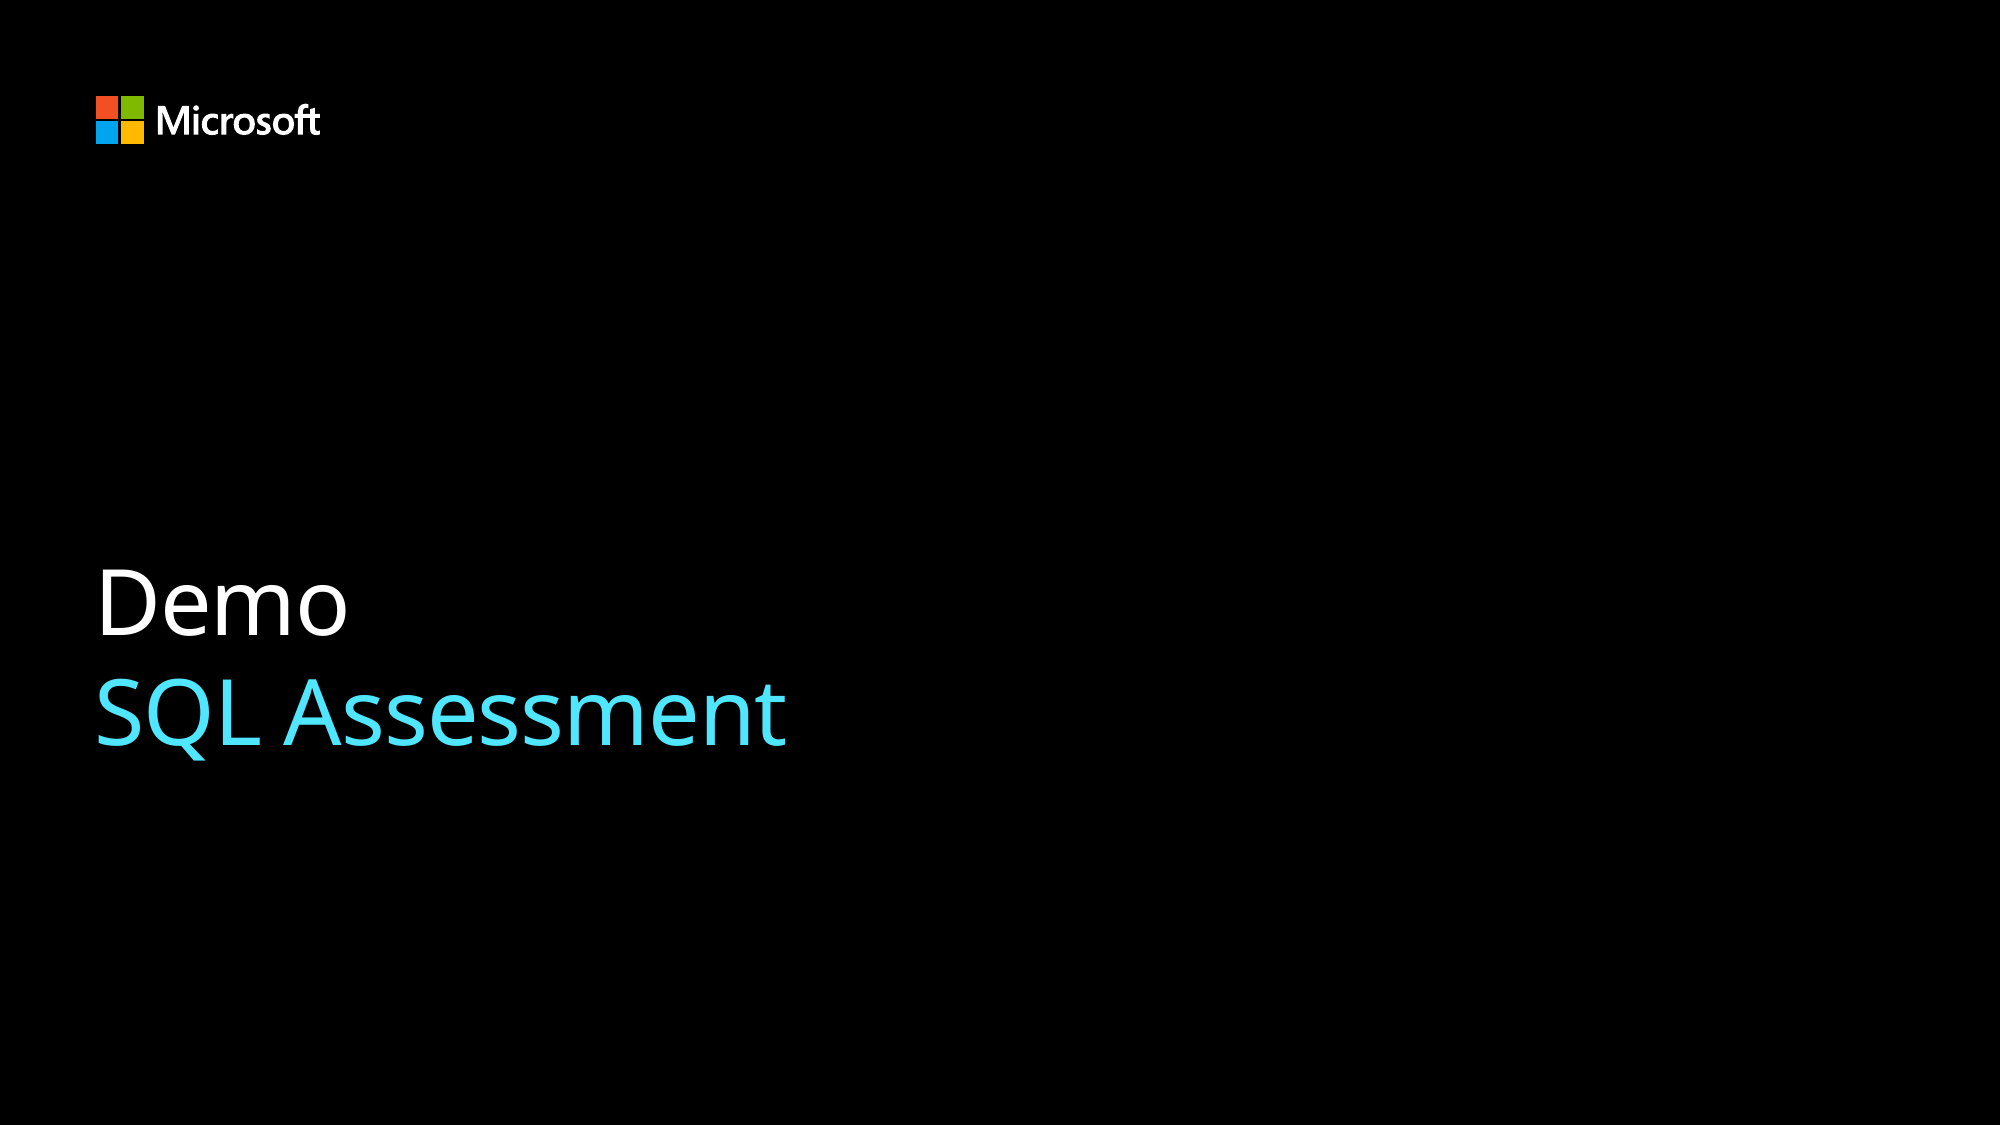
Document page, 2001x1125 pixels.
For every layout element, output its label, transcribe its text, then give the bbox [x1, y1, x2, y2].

title Demo SQL Assessment [94, 541, 1595, 764]
